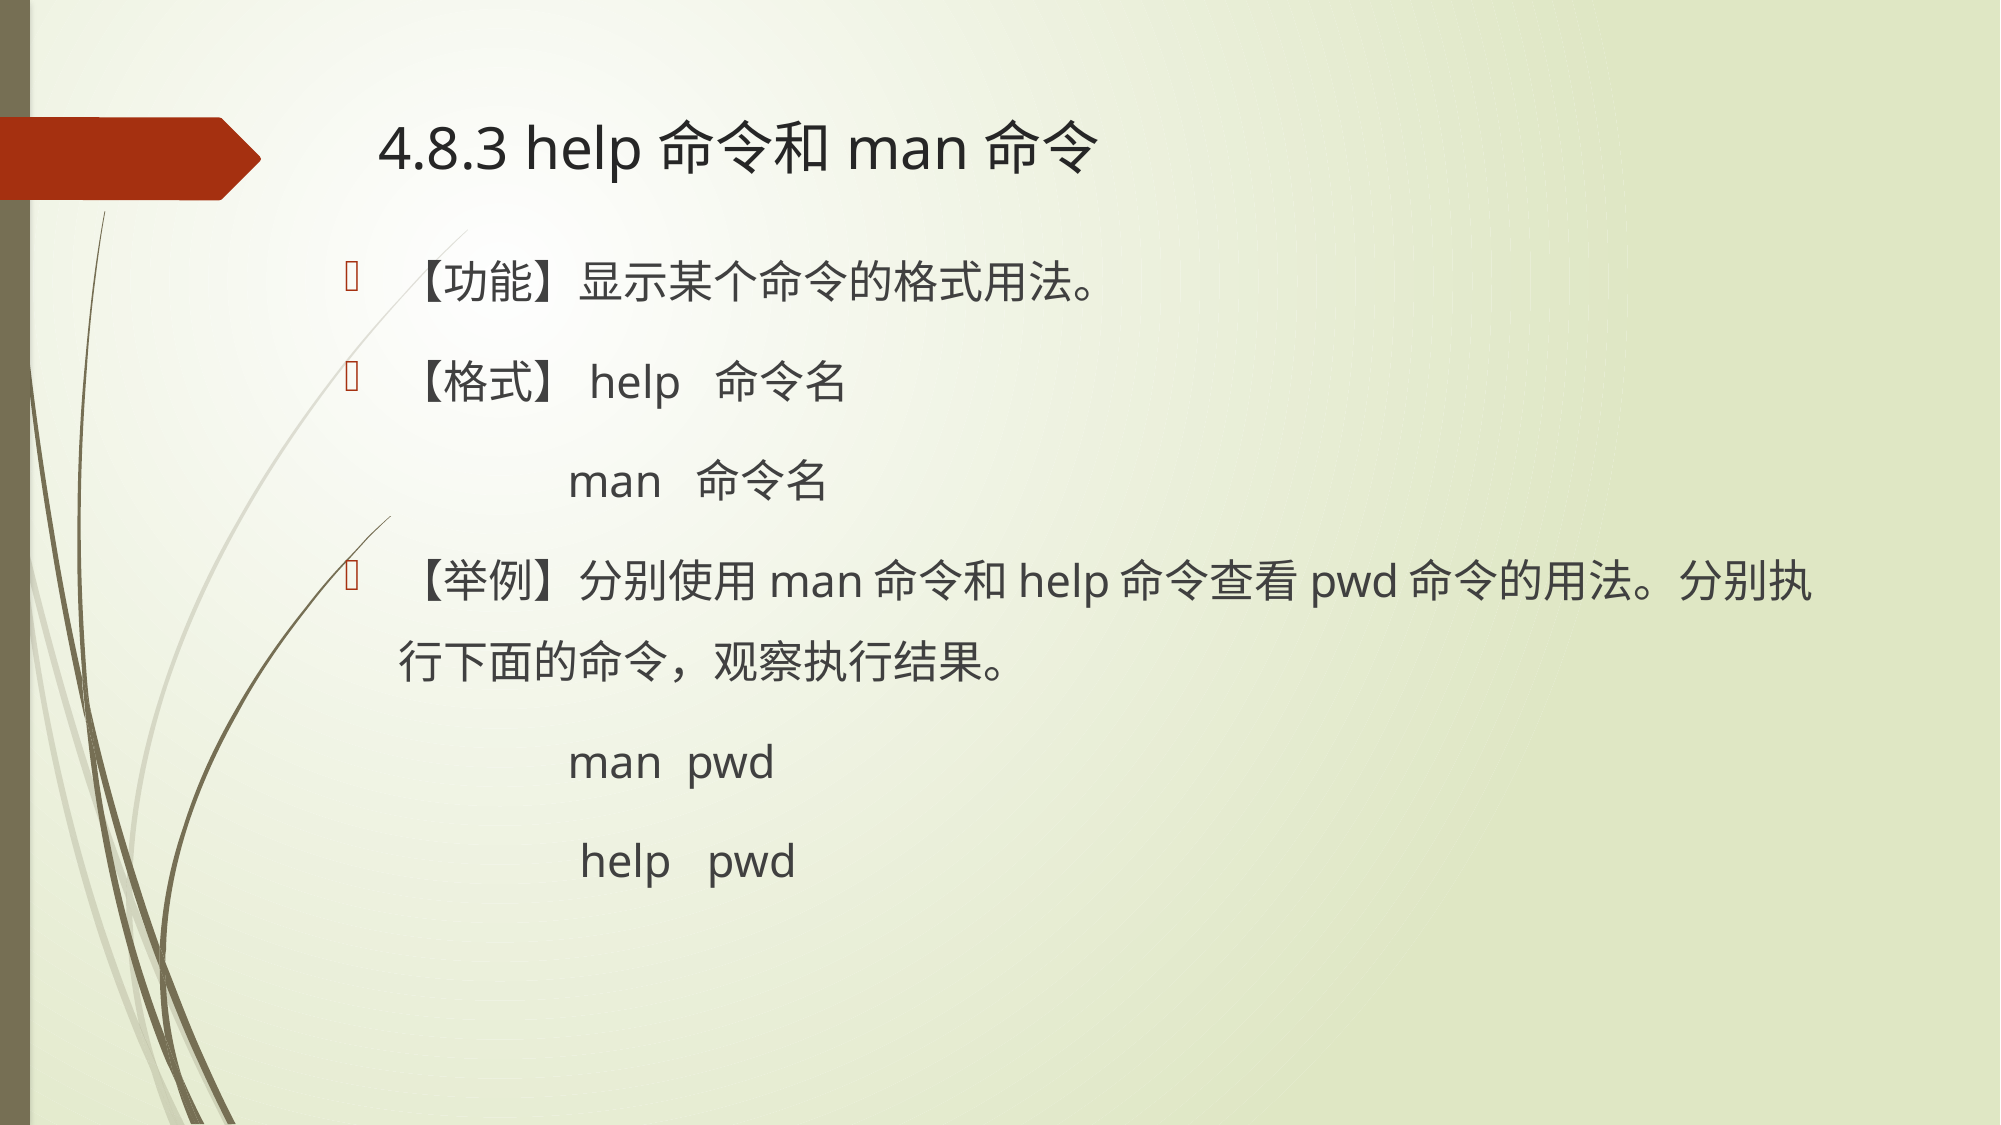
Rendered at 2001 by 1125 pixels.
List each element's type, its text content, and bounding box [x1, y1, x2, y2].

list 【功能】显示某个命令的格式用法。 【格式】help 命令名 man 命令名 【举例】分别使用man命令和help命令查看pwd命令的用法。分别执行下面的命令，观察执行结果。 man pwd help pwd [329, 219, 1853, 897]
title 4.8.3 help命令和man命令 [347, 104, 1810, 219]
